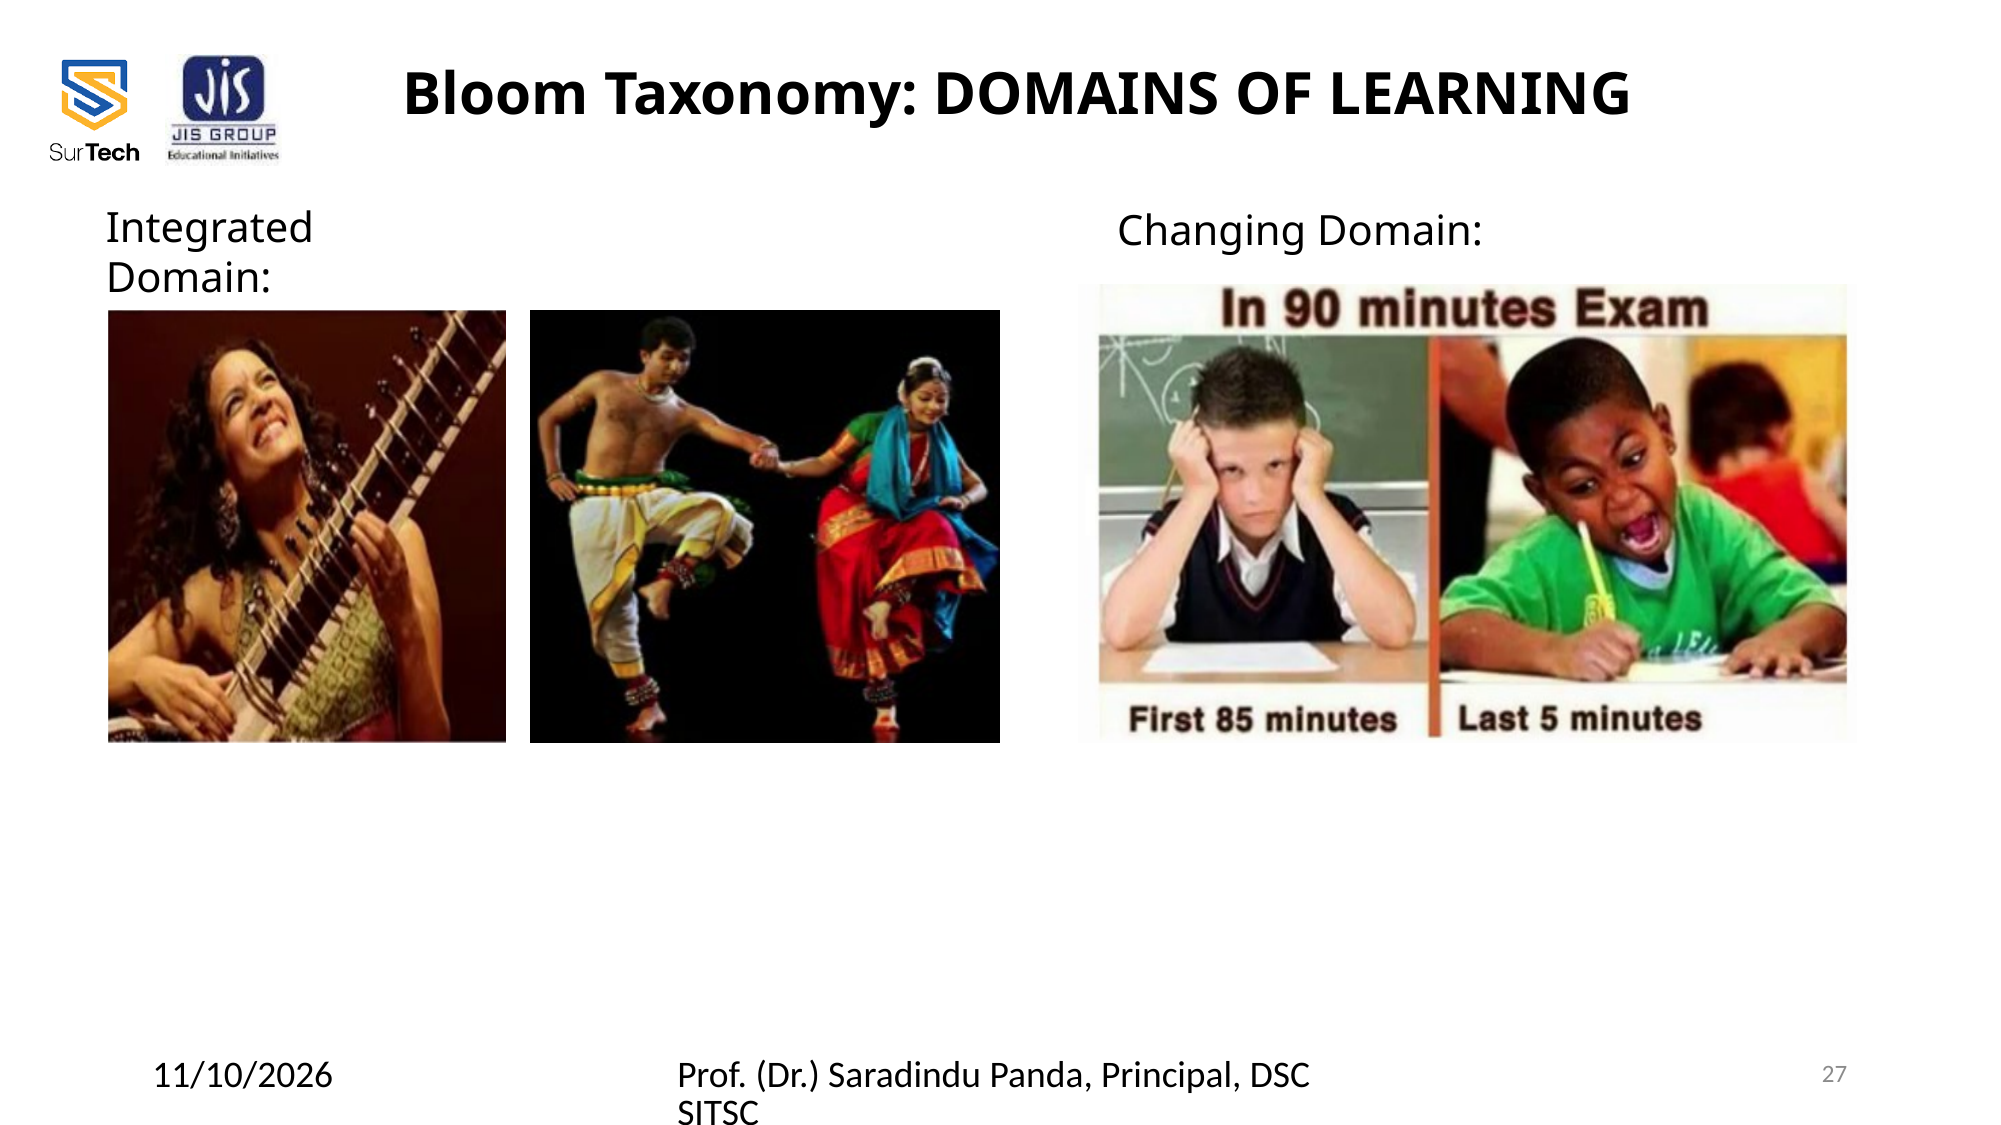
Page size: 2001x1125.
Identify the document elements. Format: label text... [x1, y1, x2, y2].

slide_number 27 [1412, 1042, 1863, 1103]
picture [1078, 284, 1857, 743]
footer Prof. (Dr.) Saradindu Panda, Principal, DSCSITSC [662, 1042, 1338, 1103]
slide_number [137, 1042, 588, 1103]
title Bloom Taxonomy: DOMAINS OF LEARNING [387, 50, 1893, 134]
text_box Changing Domain: [1102, 193, 1721, 262]
text_box Integrated Domain: [91, 193, 489, 308]
picture [530, 310, 1000, 743]
picture [108, 310, 506, 743]
picture [23, 39, 282, 181]
